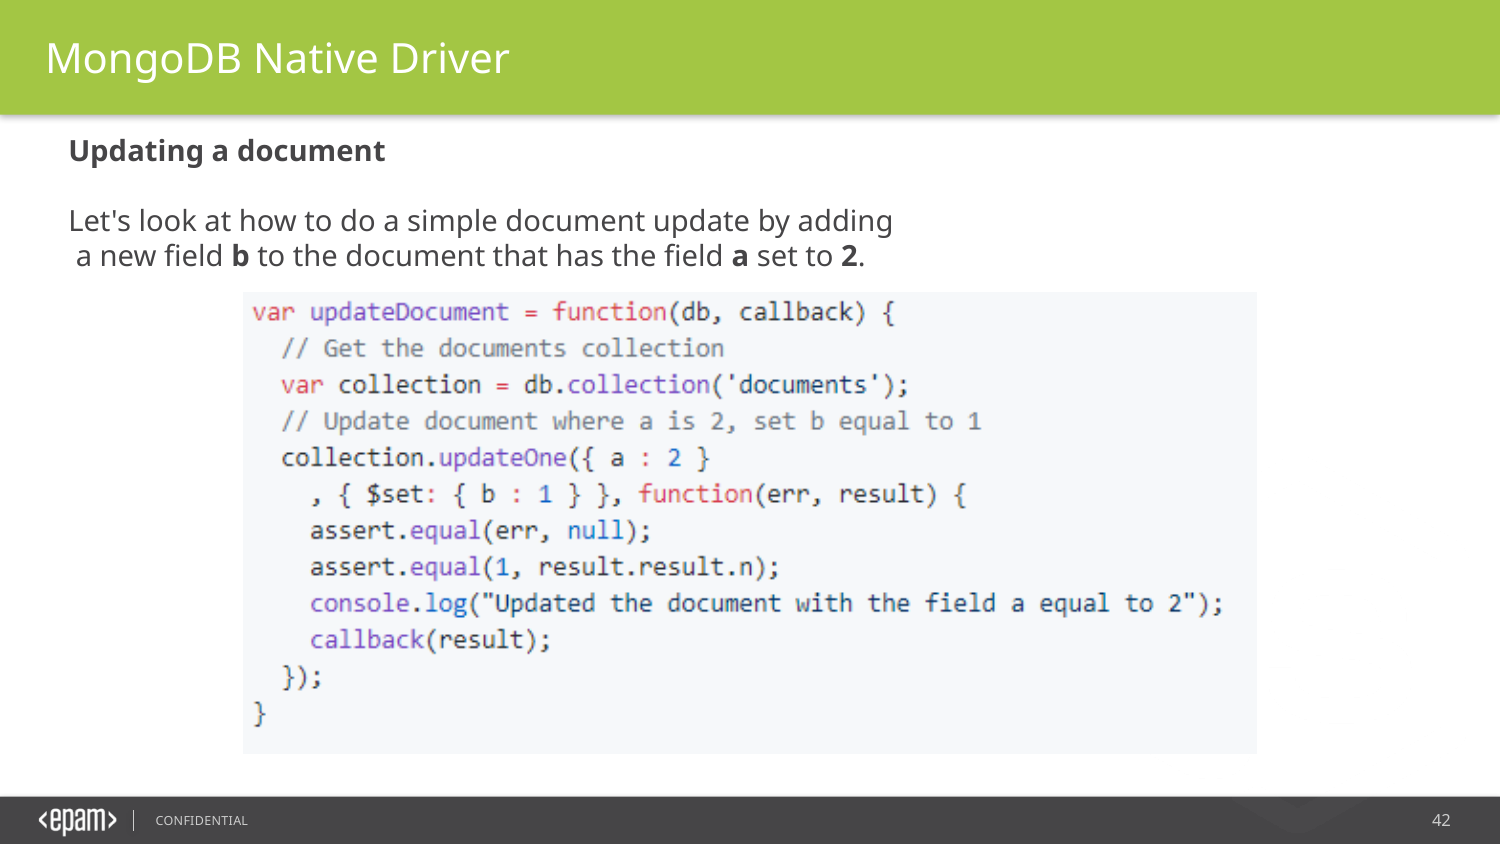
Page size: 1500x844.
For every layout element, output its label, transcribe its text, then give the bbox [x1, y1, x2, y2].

picture [38, 808, 117, 837]
picture [242, 292, 1257, 754]
list MongoDB Native Driver [0, 0, 1500, 115]
text_box Updating a document Let's look at how to do a simple document update by adding a new field b to the document that has the field a set to 2. [53, 125, 1034, 315]
